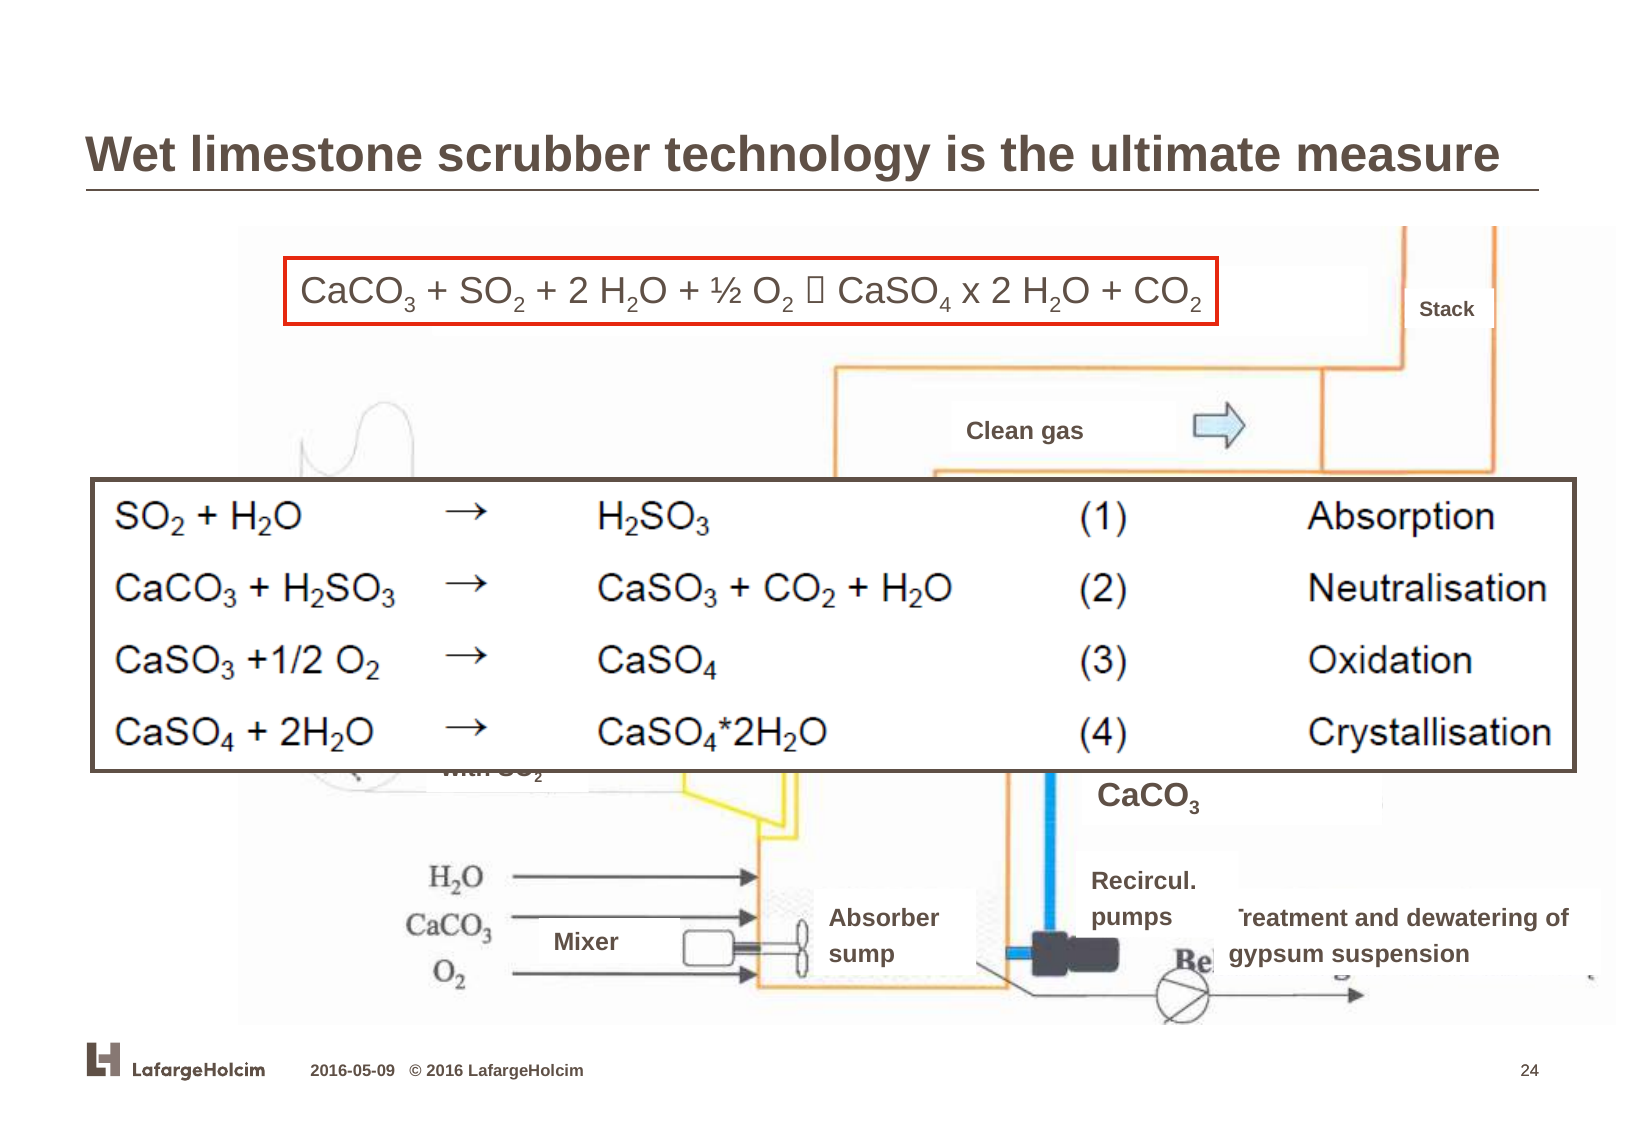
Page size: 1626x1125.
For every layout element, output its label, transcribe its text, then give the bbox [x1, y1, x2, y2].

slide_number 24 [1467, 1052, 1540, 1080]
text_box Wet limestone scrubber technology is the ultimate measure [85, 54, 1525, 185]
picture [94, 481, 1573, 770]
footer 2016-05-09 © 2016 LafargeHolcim [310, 1052, 831, 1080]
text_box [238, 225, 1617, 1025]
